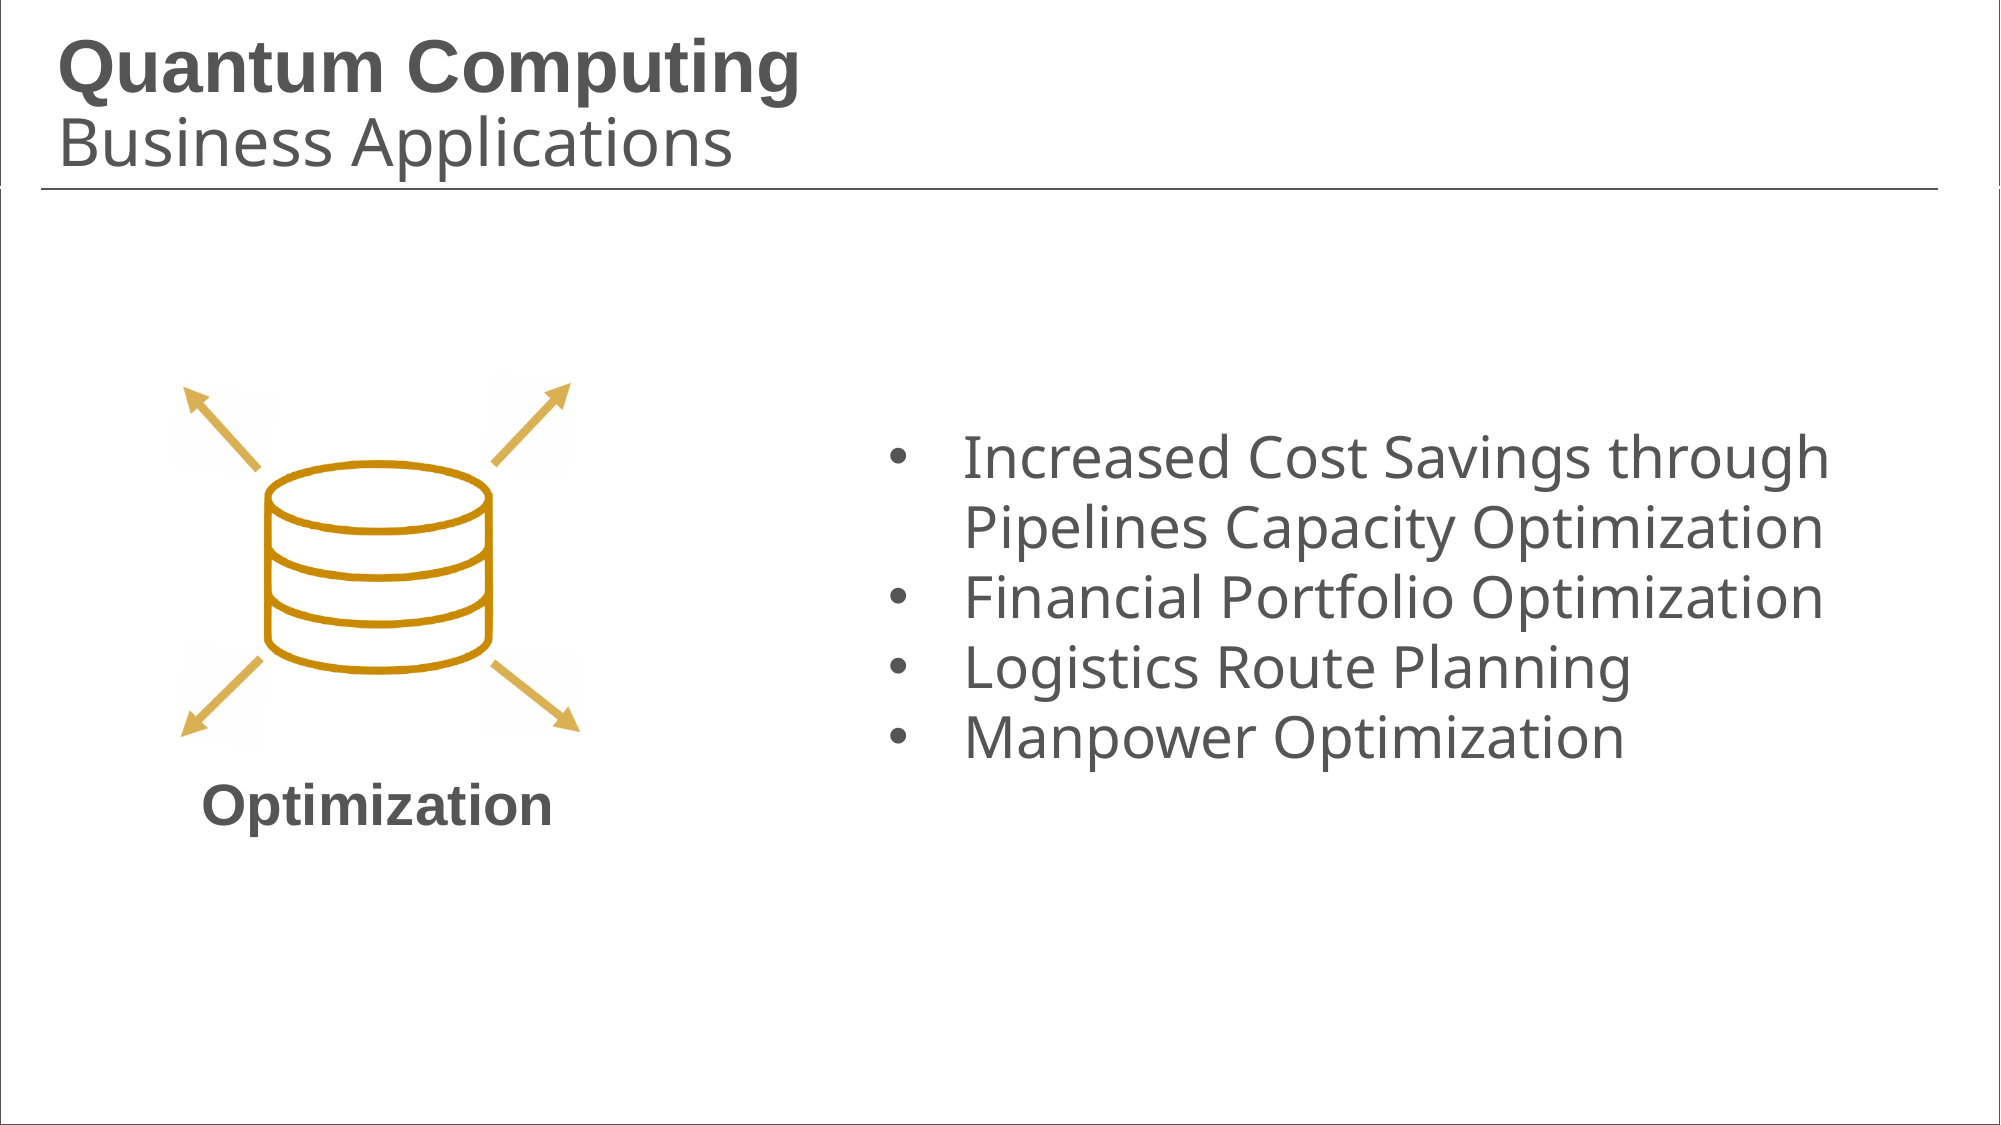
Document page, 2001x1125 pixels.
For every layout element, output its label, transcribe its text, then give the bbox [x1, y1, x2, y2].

text_box Increased Cost Savings through Pipelines Capacity Optimization Financial Portfolio Optimization Logistics Route Planning Manpower Optimization [873, 373, 1969, 817]
title Quantum Computing Business Applications [42, 20, 1041, 188]
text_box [111, 377, 645, 852]
